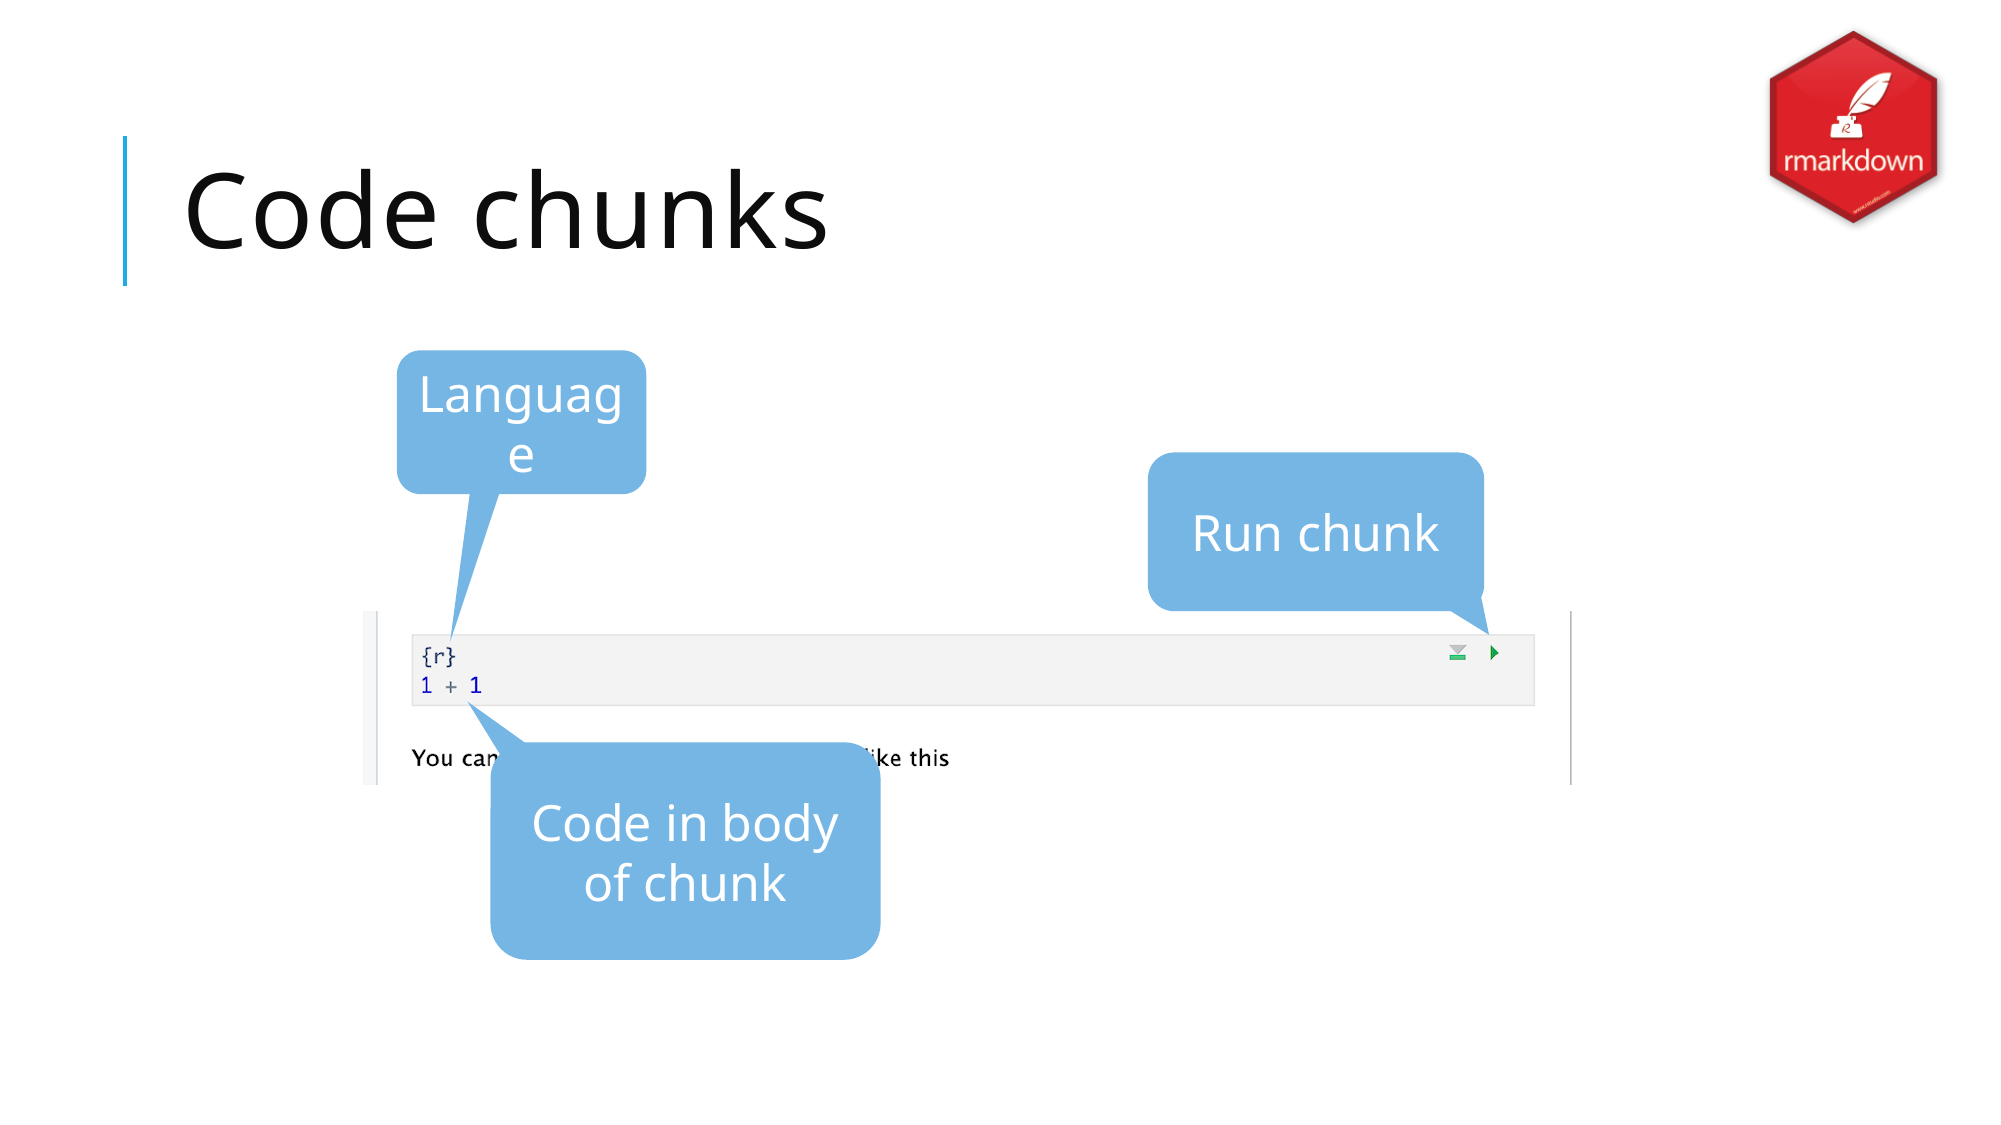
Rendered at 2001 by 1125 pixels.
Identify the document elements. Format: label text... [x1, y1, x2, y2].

text_box Code in body of chunk [489, 794, 882, 962]
picture [362, 610, 1638, 786]
text_box [453, 469, 505, 606]
text_box Language [395, 349, 648, 496]
title Code chunks [168, 96, 1763, 342]
text_box [1477, 599, 1485, 606]
text_box Run chunk [1146, 451, 1486, 606]
picture [1762, 24, 1949, 234]
